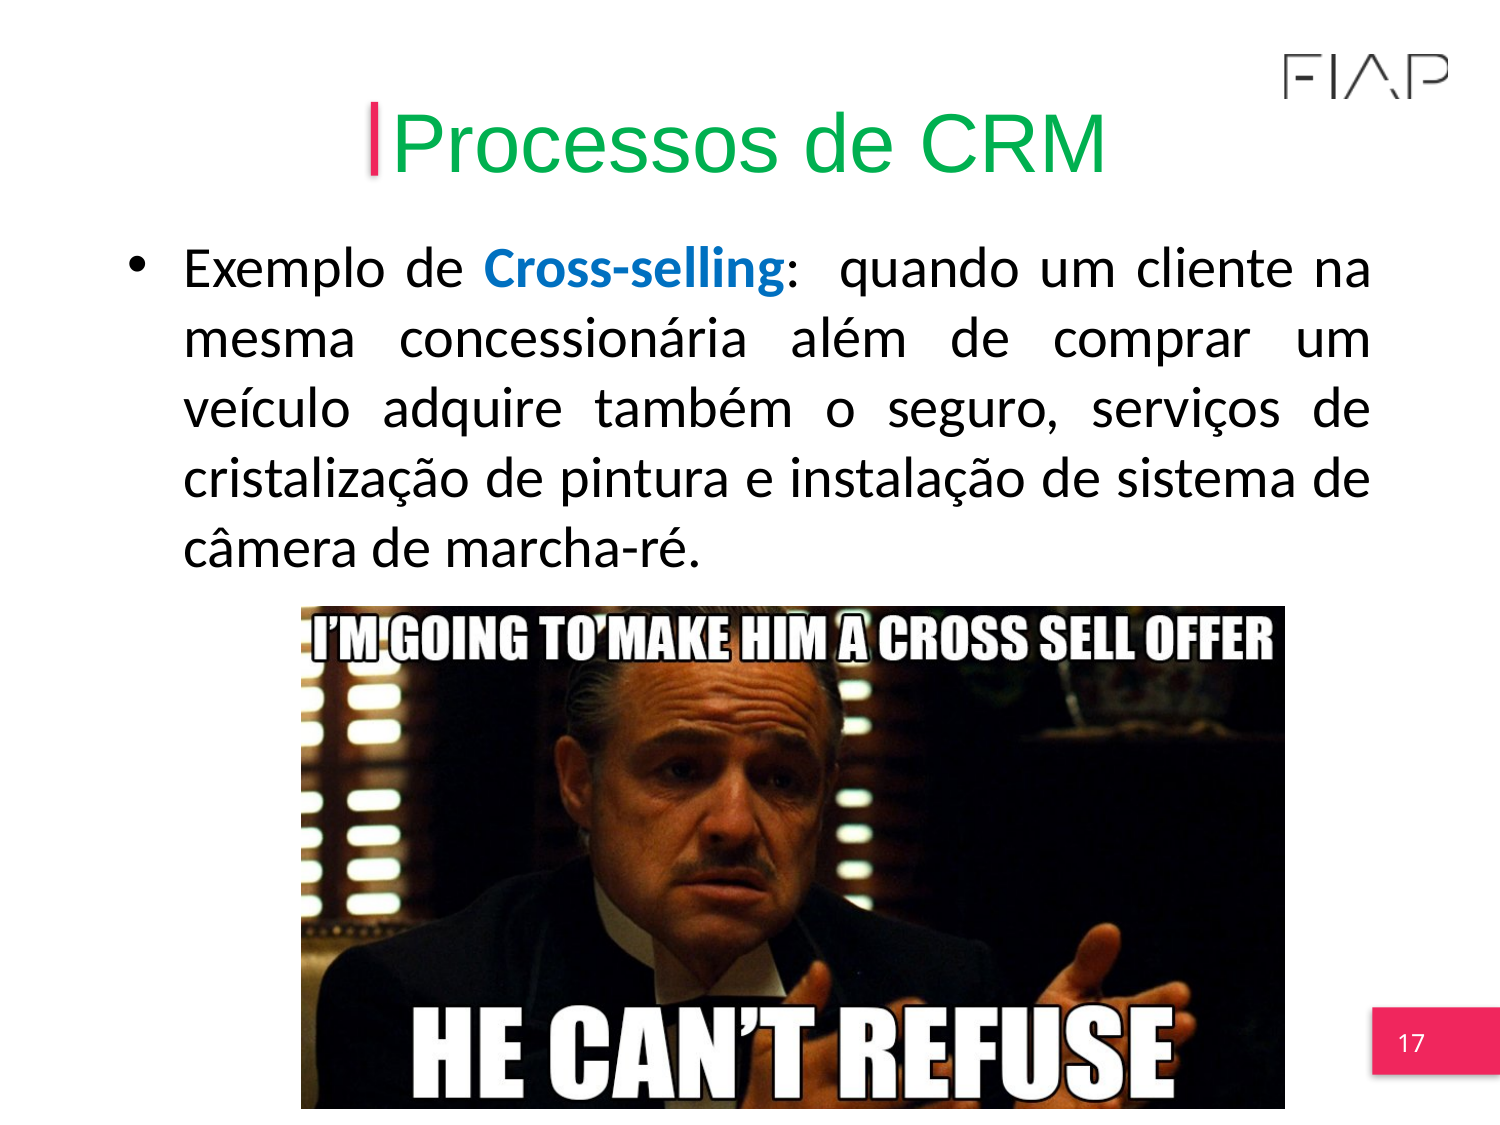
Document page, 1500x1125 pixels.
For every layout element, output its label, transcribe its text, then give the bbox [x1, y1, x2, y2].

picture [300, 605, 1285, 1109]
text_box [370, 101, 379, 176]
title Processos de CRM [372, 37, 1128, 221]
picture [1283, 53, 1449, 99]
text_box [1372, 1007, 1500, 1075]
list Exemplo de Cross-selling: quando um cliente na mesma concessionária além de comprar um veículo adquire também o seguro, serviços de cristalização de pintura e instalação de sistema de câmera de marcha-ré. [112, 221, 1388, 871]
text_box 17 [1382, 1019, 1441, 1065]
